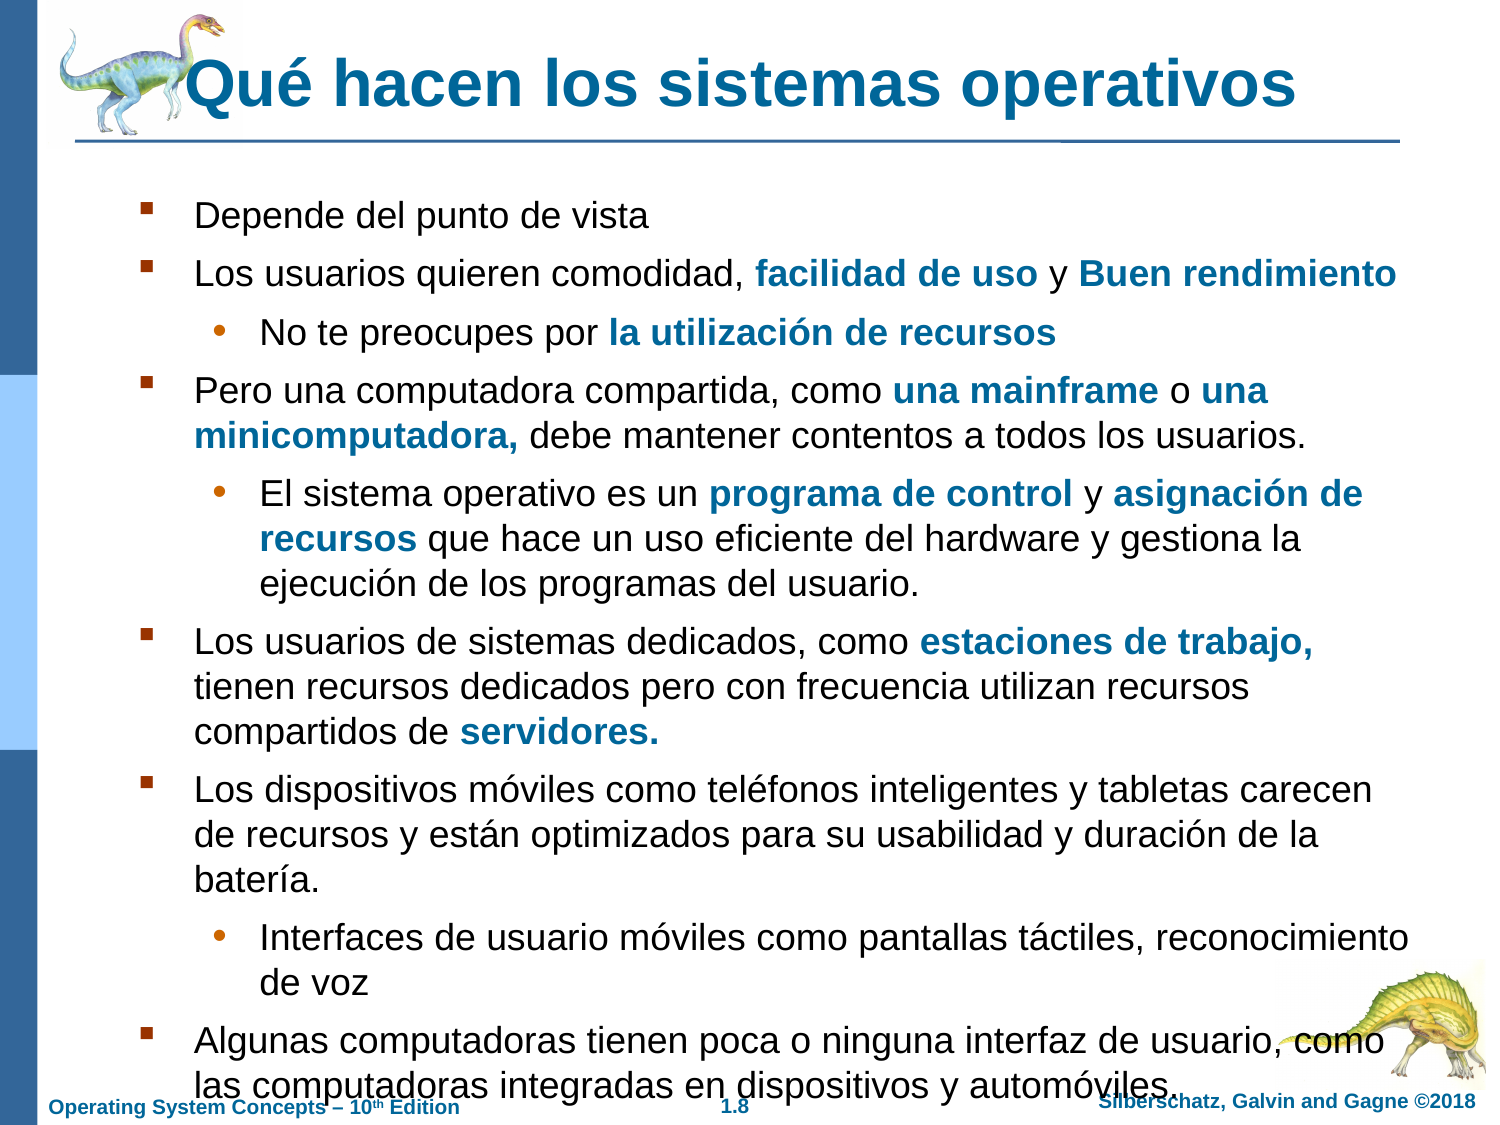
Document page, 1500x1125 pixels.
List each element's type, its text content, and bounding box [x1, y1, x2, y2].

title Qué hacen los sistemas operativos [75, 33, 1408, 128]
picture [46, 0, 243, 149]
picture [1275, 959, 1486, 1090]
list Depende del punto de vista Los usuarios quieren comodidad, facilidad de uso y Buen rendimiento No te preocupes por la utilización de recursos Pero una computadora compartida, como una mainframe o una minicomputadora, debe mantener contentos a todos los usuarios. El sistema operativo es un programa de control y asignación de recursos que hace un uso eficiente del hardware y gestiona la ejecución de los programas del usuario. Los usuarios de sistemas dedicados, como estaciones de trabajo, tienen recursos dedicados pero con frecuencia utilizan recursos compartidos de servidores. Los dispositivos móviles como teléfonos inteligentes y tabletas carecen de recursos y están optimizados para su usabilidad y duración de la batería. Interfaces de usuario móviles como pantallas táctiles, reconocimiento de voz Algunas computadoras tienen poca o ninguna interfaz de usuario, como las computadoras integradas en dispositivos y automóviles. Ejecutar principalmente sin intervención del usuario [122, 183, 1425, 927]
